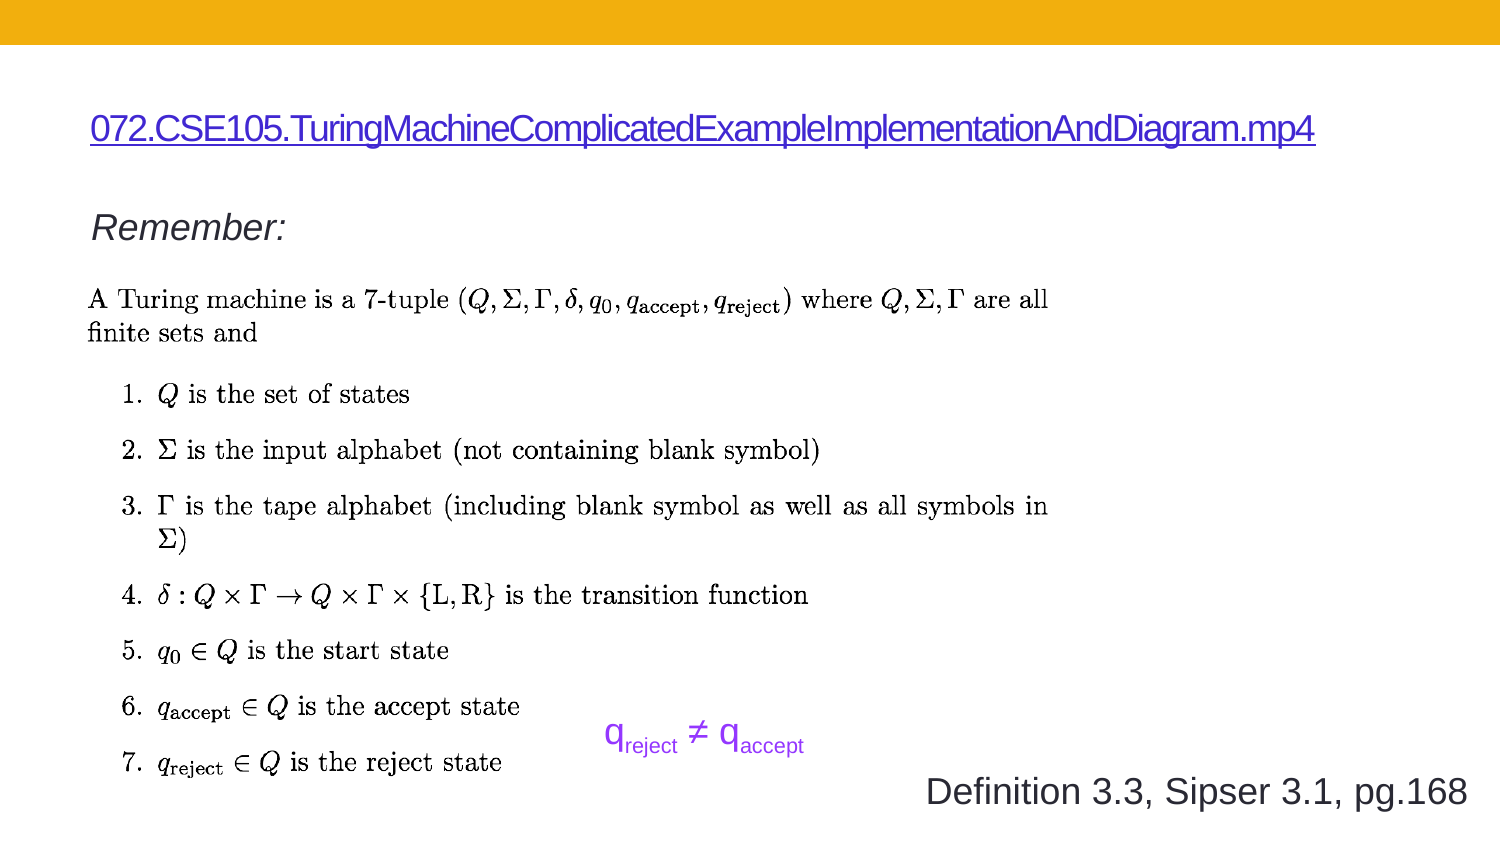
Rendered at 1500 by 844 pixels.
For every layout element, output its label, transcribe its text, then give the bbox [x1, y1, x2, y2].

title 072.CSE105.TuringMachineComplicatedExampleImplementationAndDiagram.mp4 [75, 65, 1425, 188]
text_box Definition 3.3, Sipser 3.1, pg.168 [910, 760, 1484, 820]
text_box Remember: [76, 195, 302, 256]
picture [87, 286, 1048, 778]
